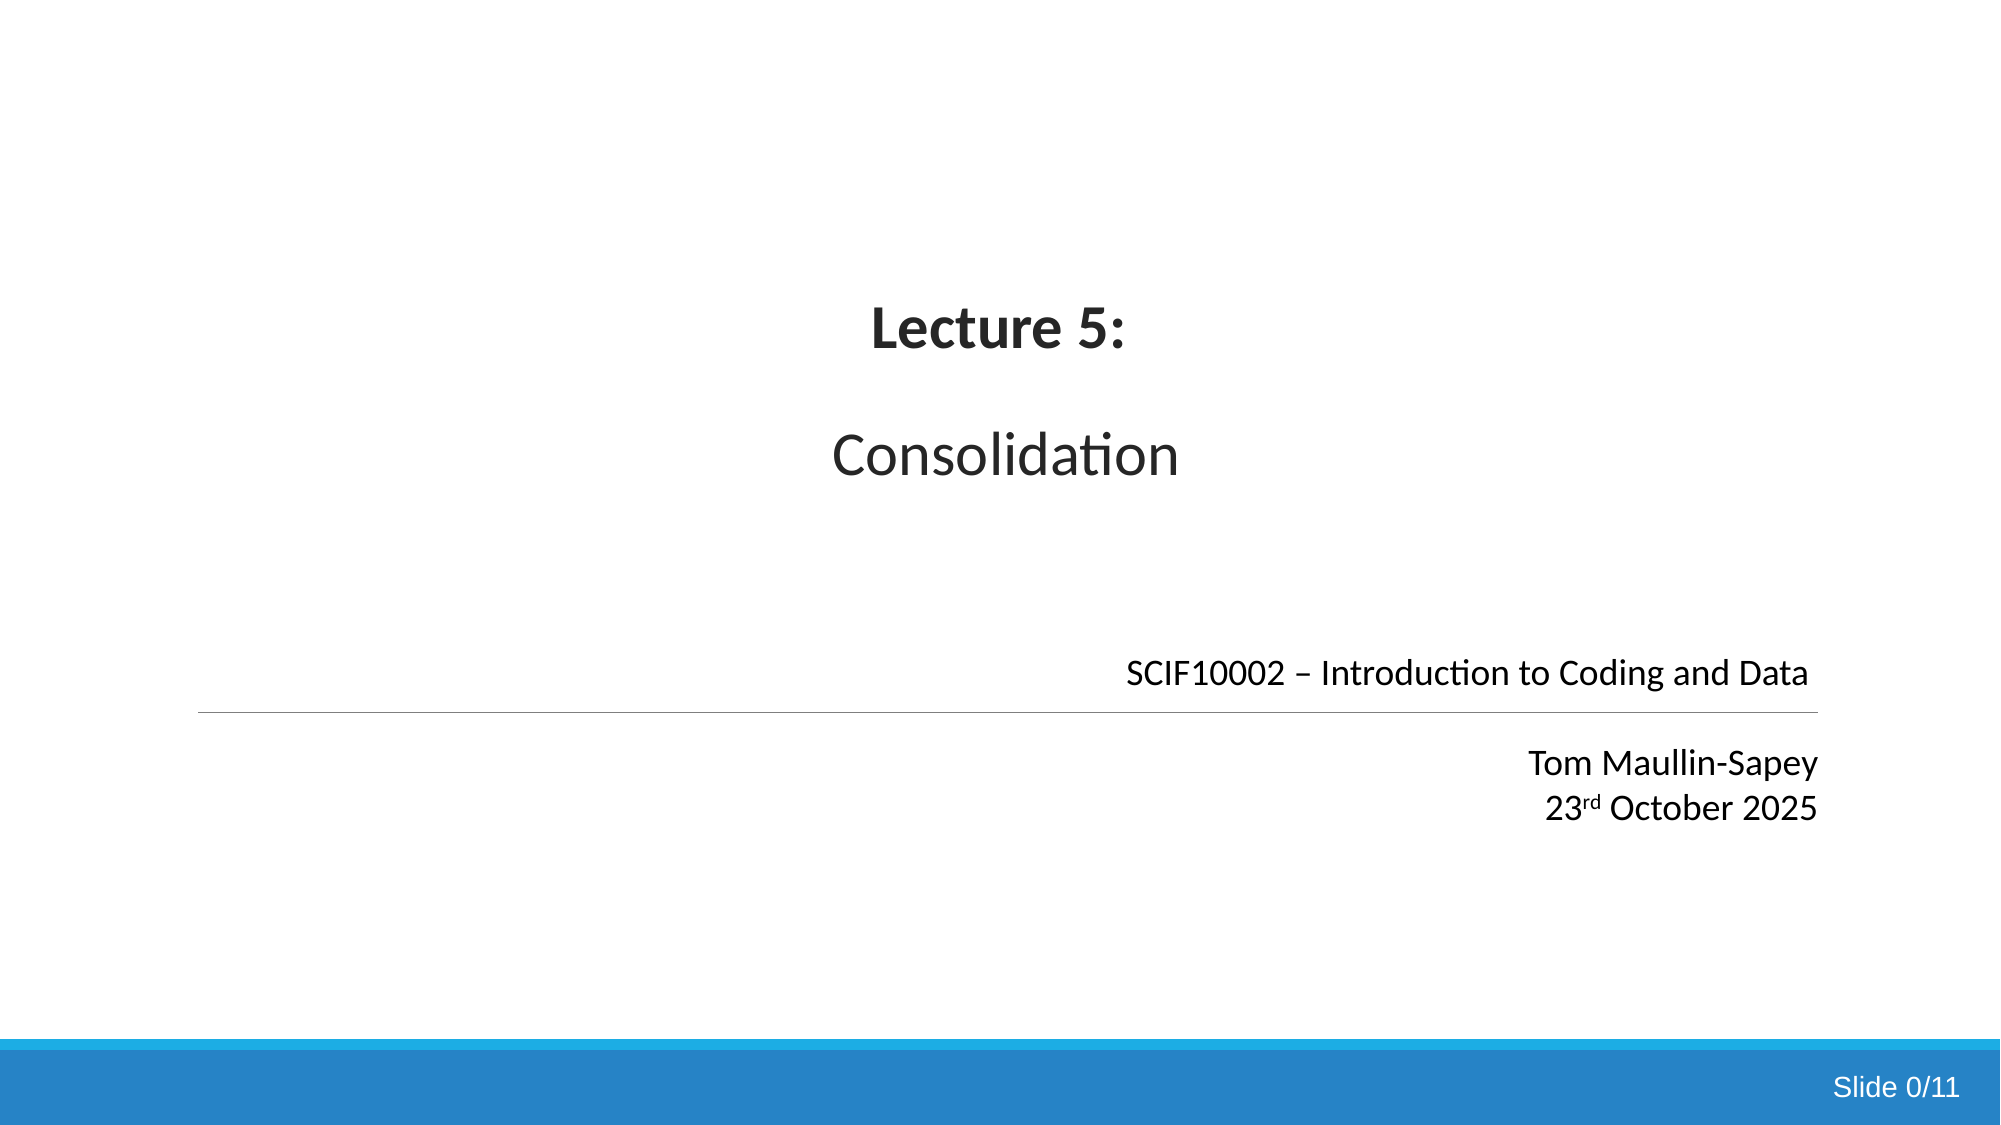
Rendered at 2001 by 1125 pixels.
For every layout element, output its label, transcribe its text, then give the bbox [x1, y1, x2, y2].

title Lecture 5: Consolidation [156, 268, 1857, 497]
text_box Slide 0/11 [1817, 1053, 2000, 1125]
text_box SCIF10002 – Introduction to Coding and Data Tom Maullin-Sapey 23rd October 2025 [475, 640, 1834, 924]
